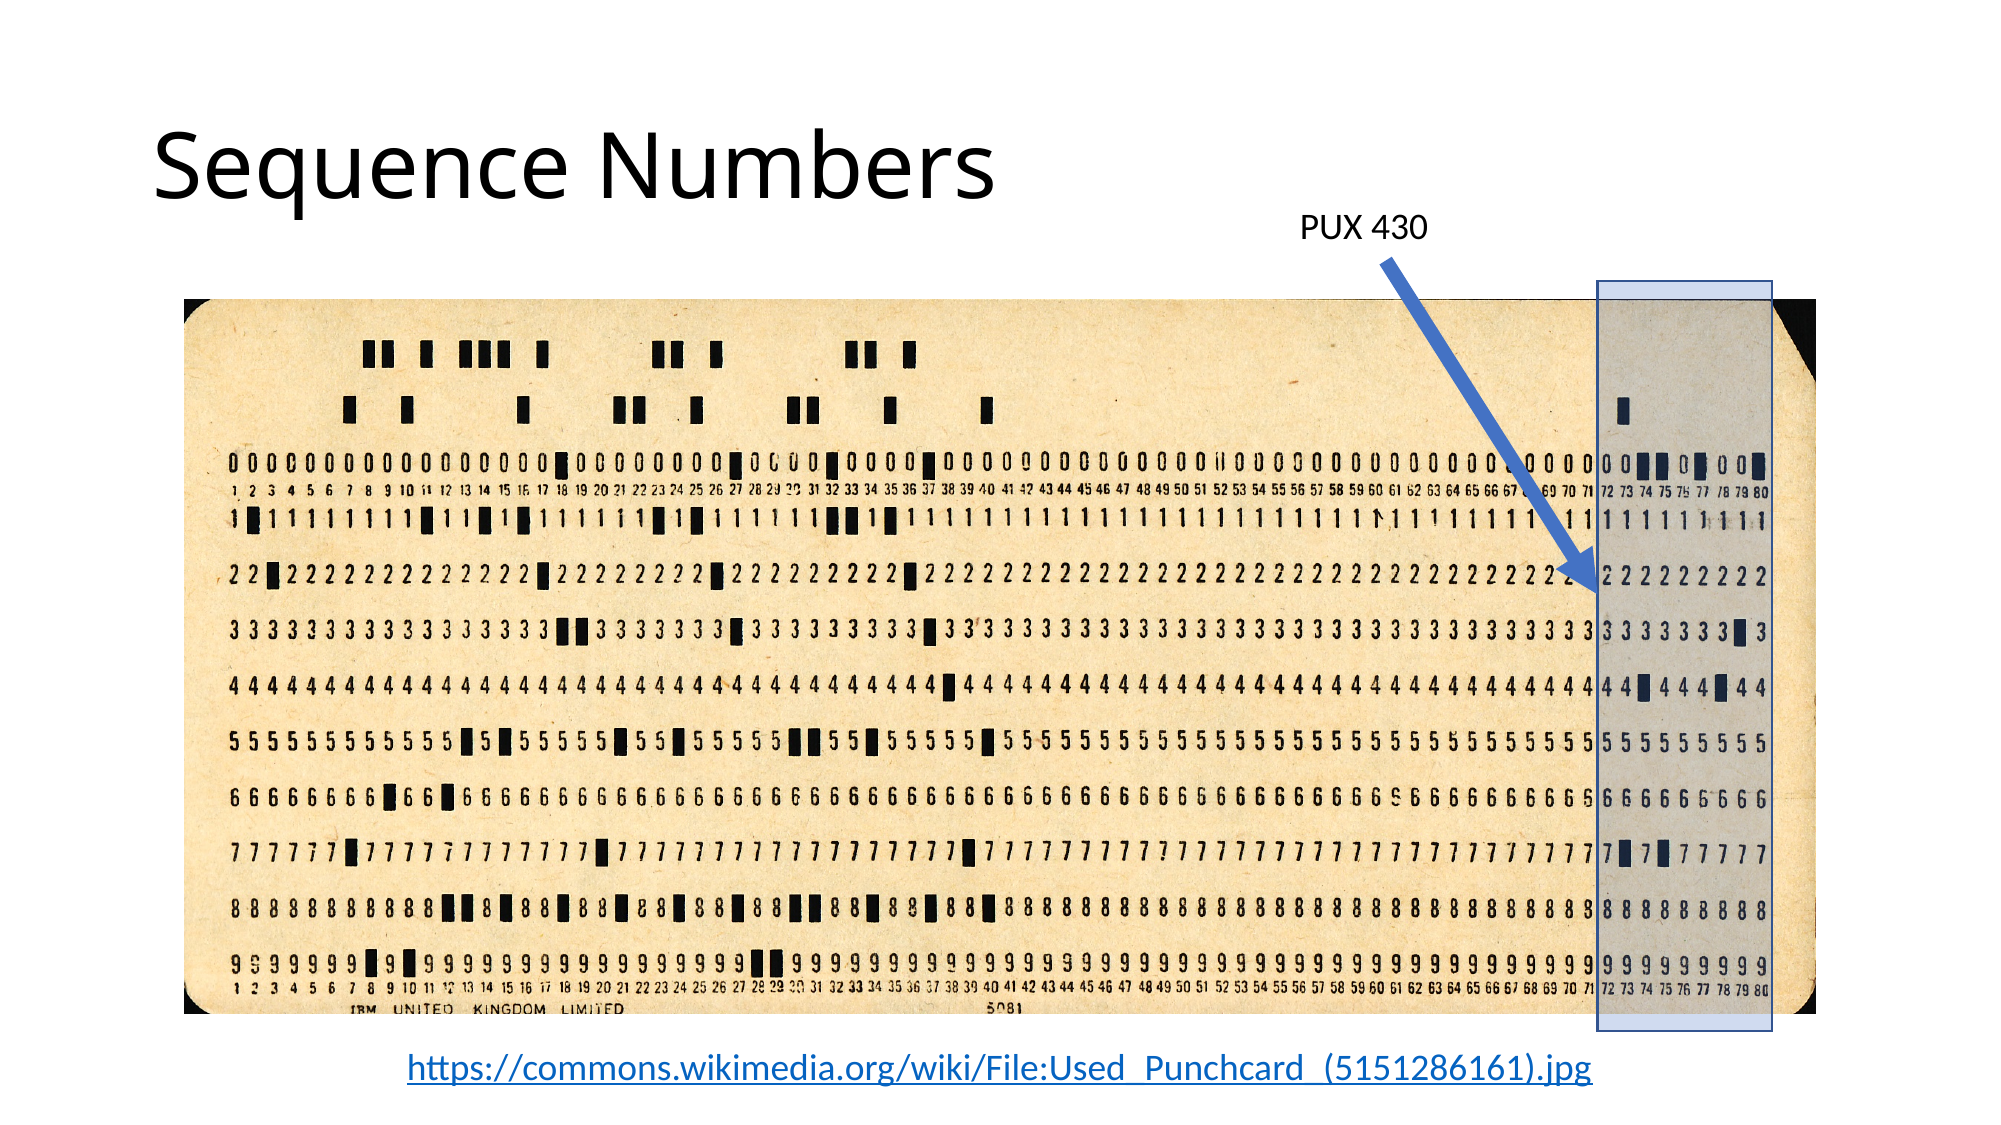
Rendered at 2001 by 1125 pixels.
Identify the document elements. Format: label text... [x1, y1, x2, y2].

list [184, 299, 1816, 1014]
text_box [1385, 260, 1598, 595]
text_box https://commons.wikimedia.org/wiki/File:Used_Punchcard_(5151286161).jpg [392, 1035, 1608, 1096]
text_box [1598, 280, 1773, 299]
text_box PUX 430 [1285, 195, 1444, 255]
title Sequence Numbers [137, 59, 1863, 278]
text_box [1596, 1014, 1773, 1032]
